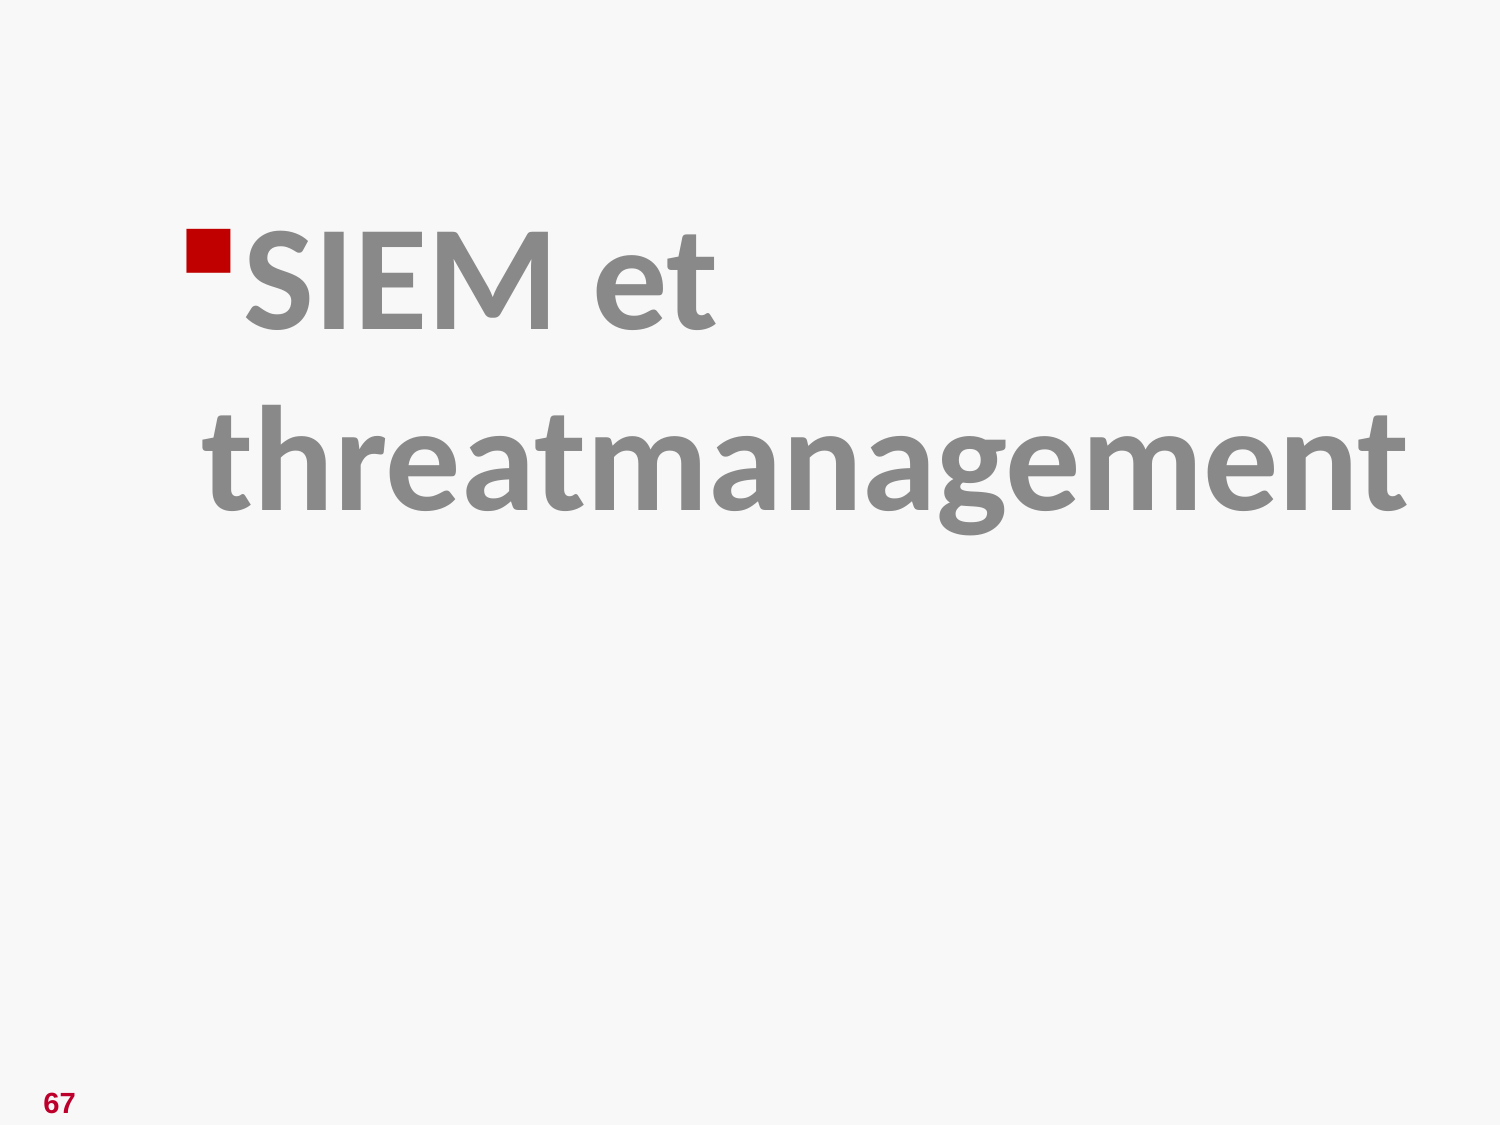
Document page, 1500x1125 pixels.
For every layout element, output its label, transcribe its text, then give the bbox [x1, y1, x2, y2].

text_box SIEM et threatmanagement [159, 172, 1435, 419]
